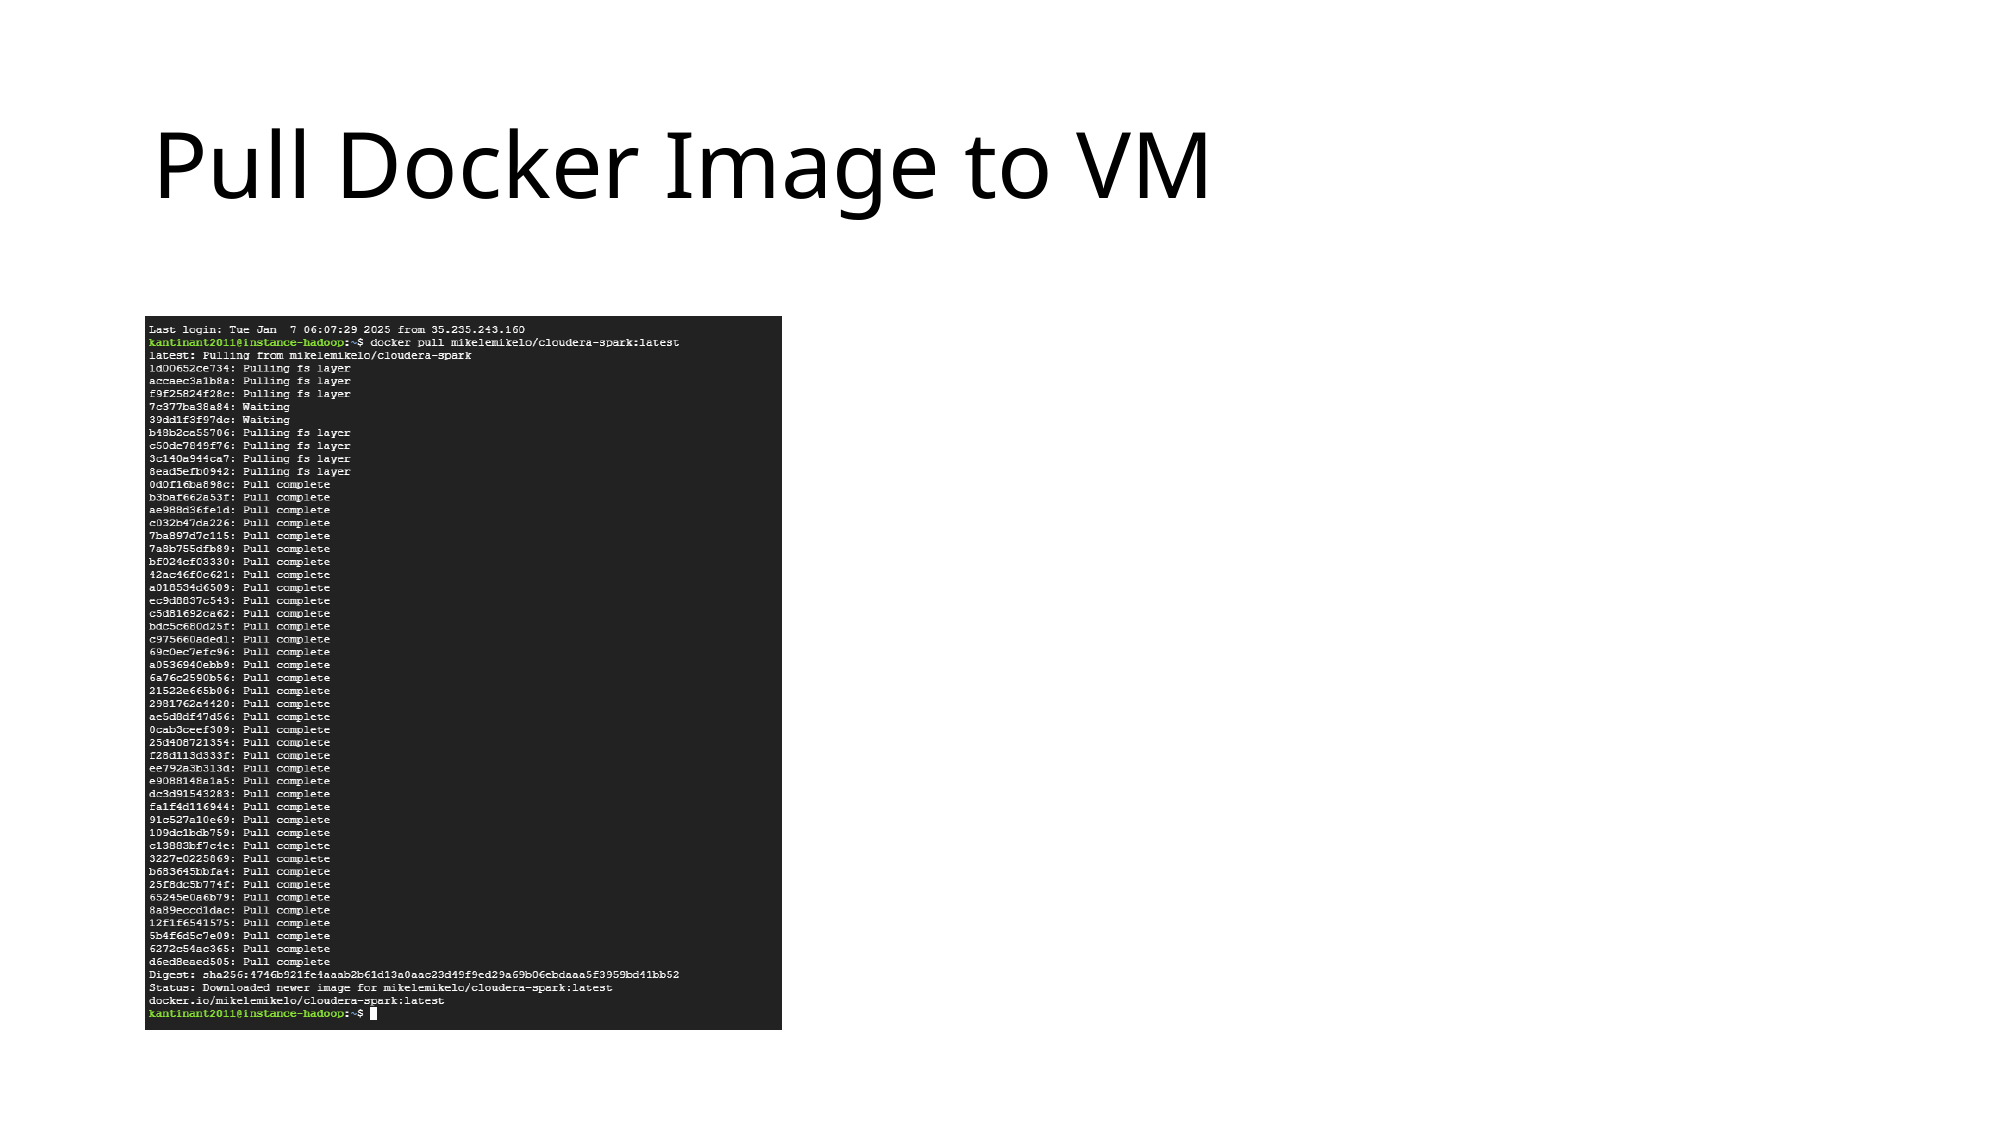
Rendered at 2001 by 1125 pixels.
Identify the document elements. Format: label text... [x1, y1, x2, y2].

title Pull Docker Image to VM [137, 59, 1863, 278]
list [145, 316, 782, 1030]
